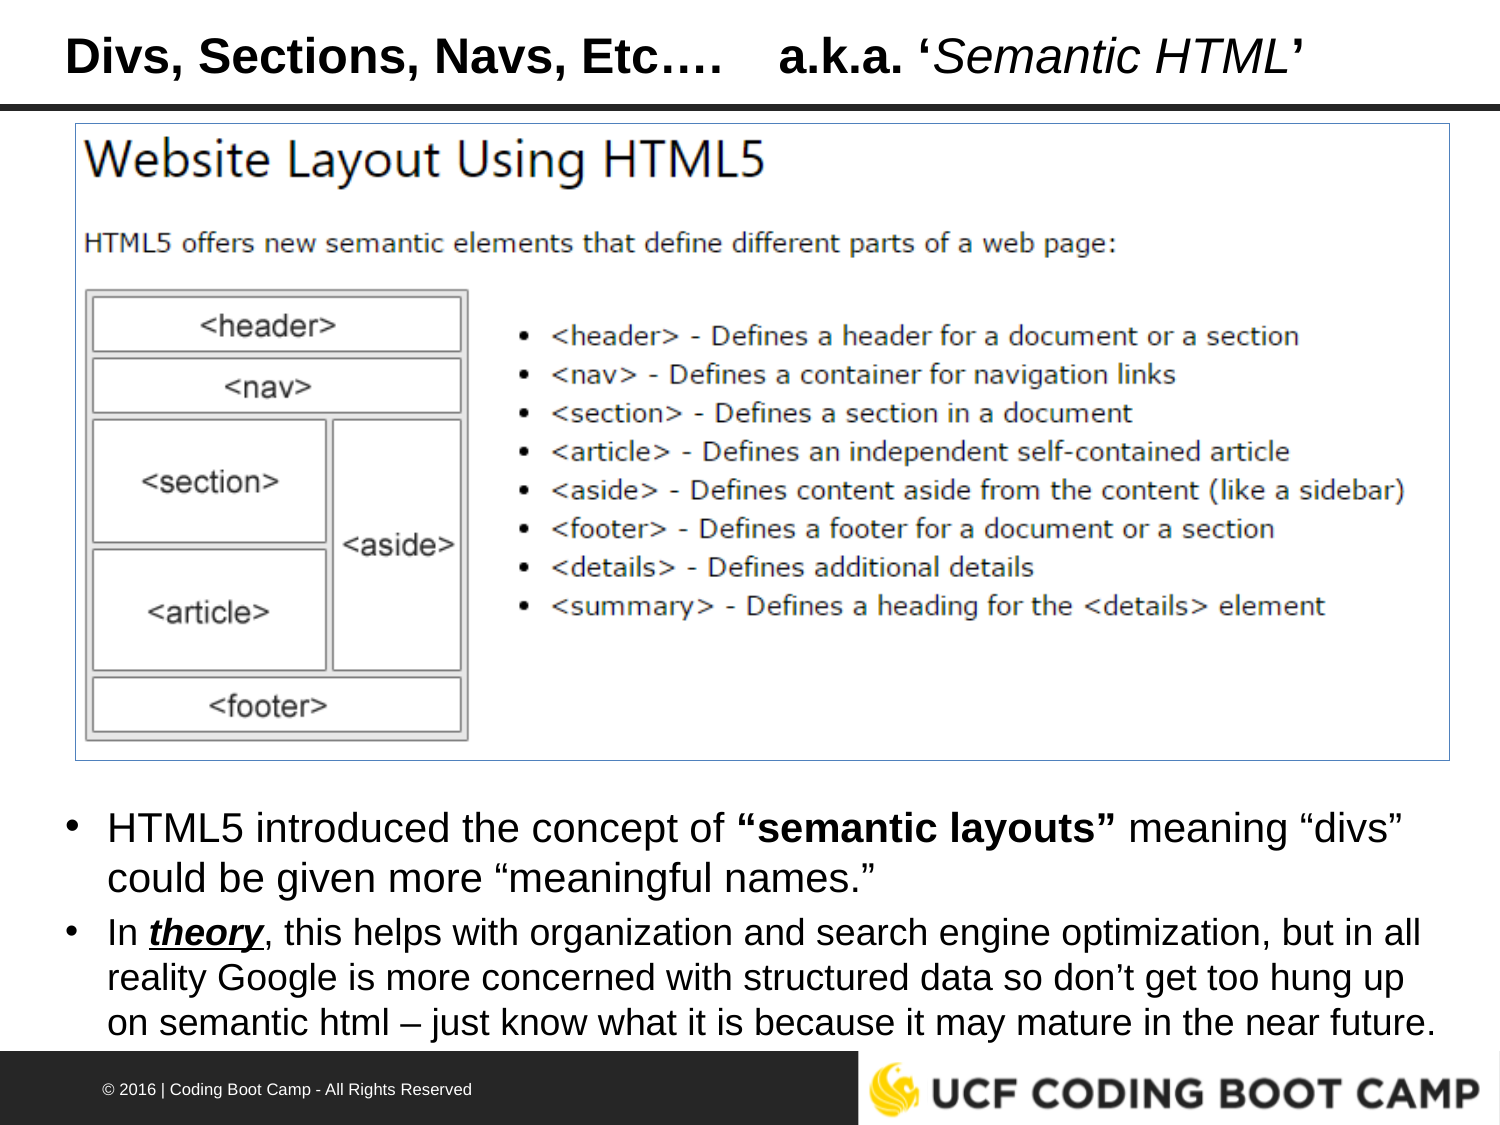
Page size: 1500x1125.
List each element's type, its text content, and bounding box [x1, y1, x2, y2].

text_box Divs, Sections, Navs, Etc…. a.k.a. ‘Semantic HTML’ [50, 16, 1363, 91]
text_box HTML5 introduced the concept of “semantic layouts” meaning “divs” could be given more “meaningful names.” In theory, this helps with organization and search engine optimization, but in all reality Google is more concerned with structured data so don’t get too hung up on semantic html – just know what it is because it may mature in the near future. [49, 785, 1463, 1056]
picture [74, 123, 1450, 762]
picture [858, 1051, 1500, 1125]
